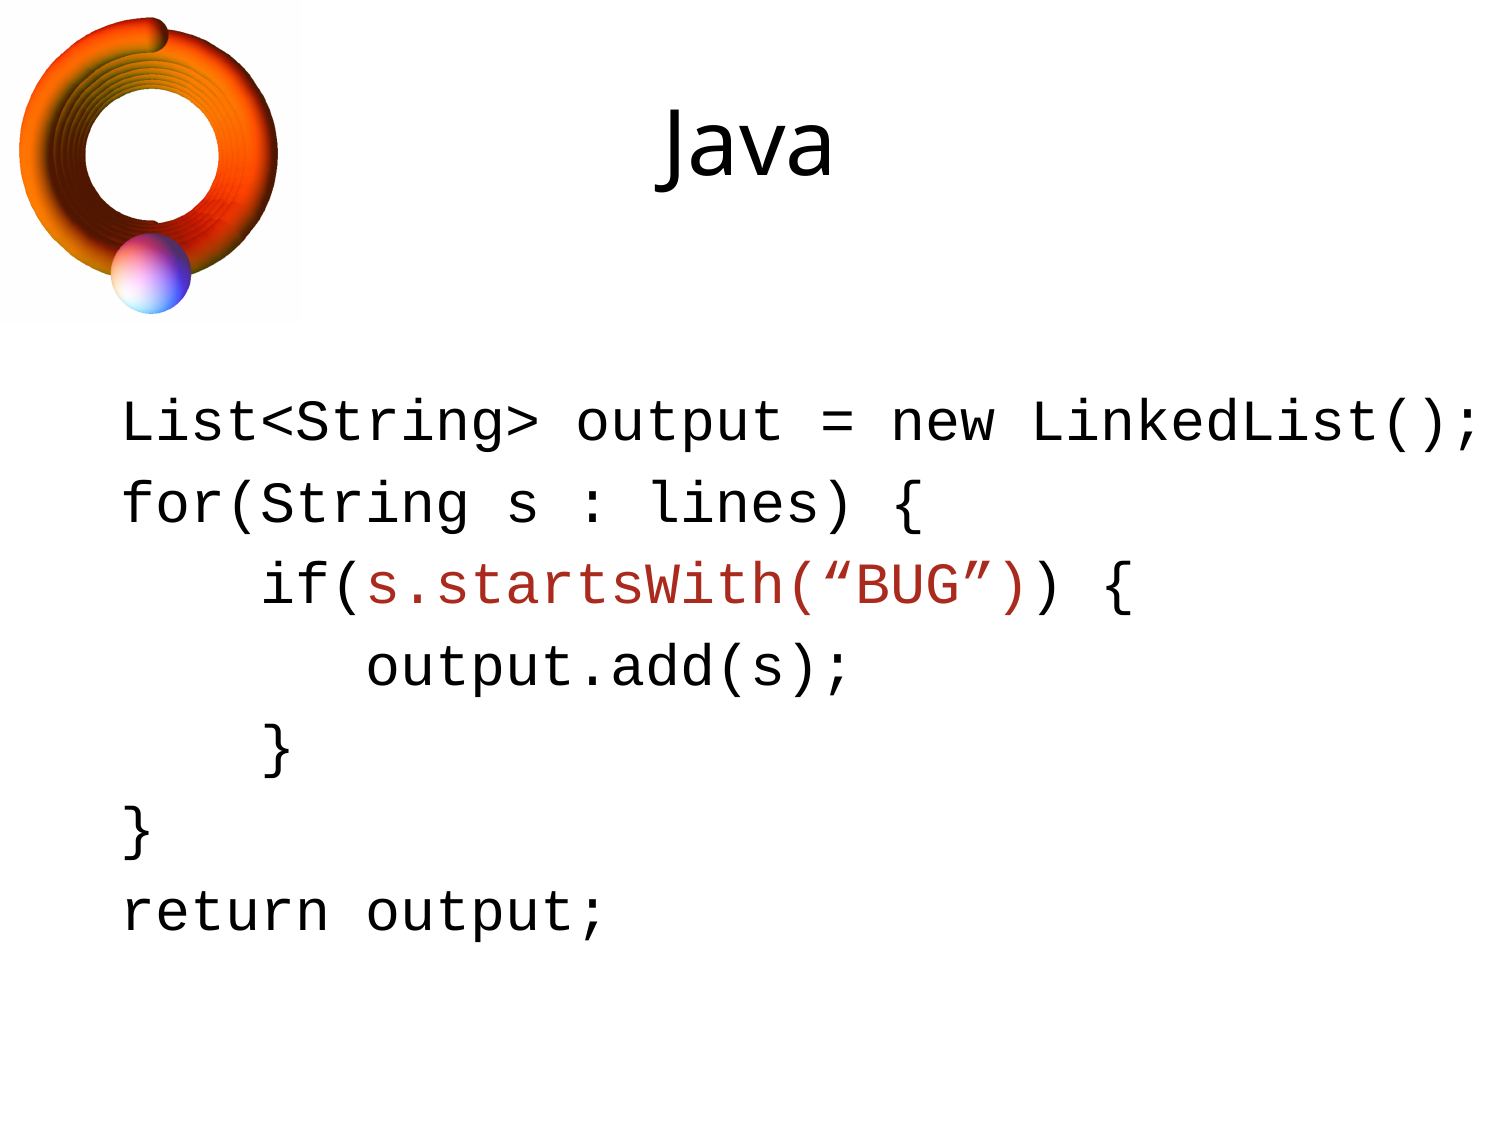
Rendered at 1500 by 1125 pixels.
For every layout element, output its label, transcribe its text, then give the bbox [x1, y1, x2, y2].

list List<String> output = new LinkedList(); for(String s : lines) { if(s.startsWith(“BUG”)) { output.add(s); } } return output; [0, 375, 1500, 993]
title Java [304, 45, 1425, 233]
picture [0, 0, 301, 324]
